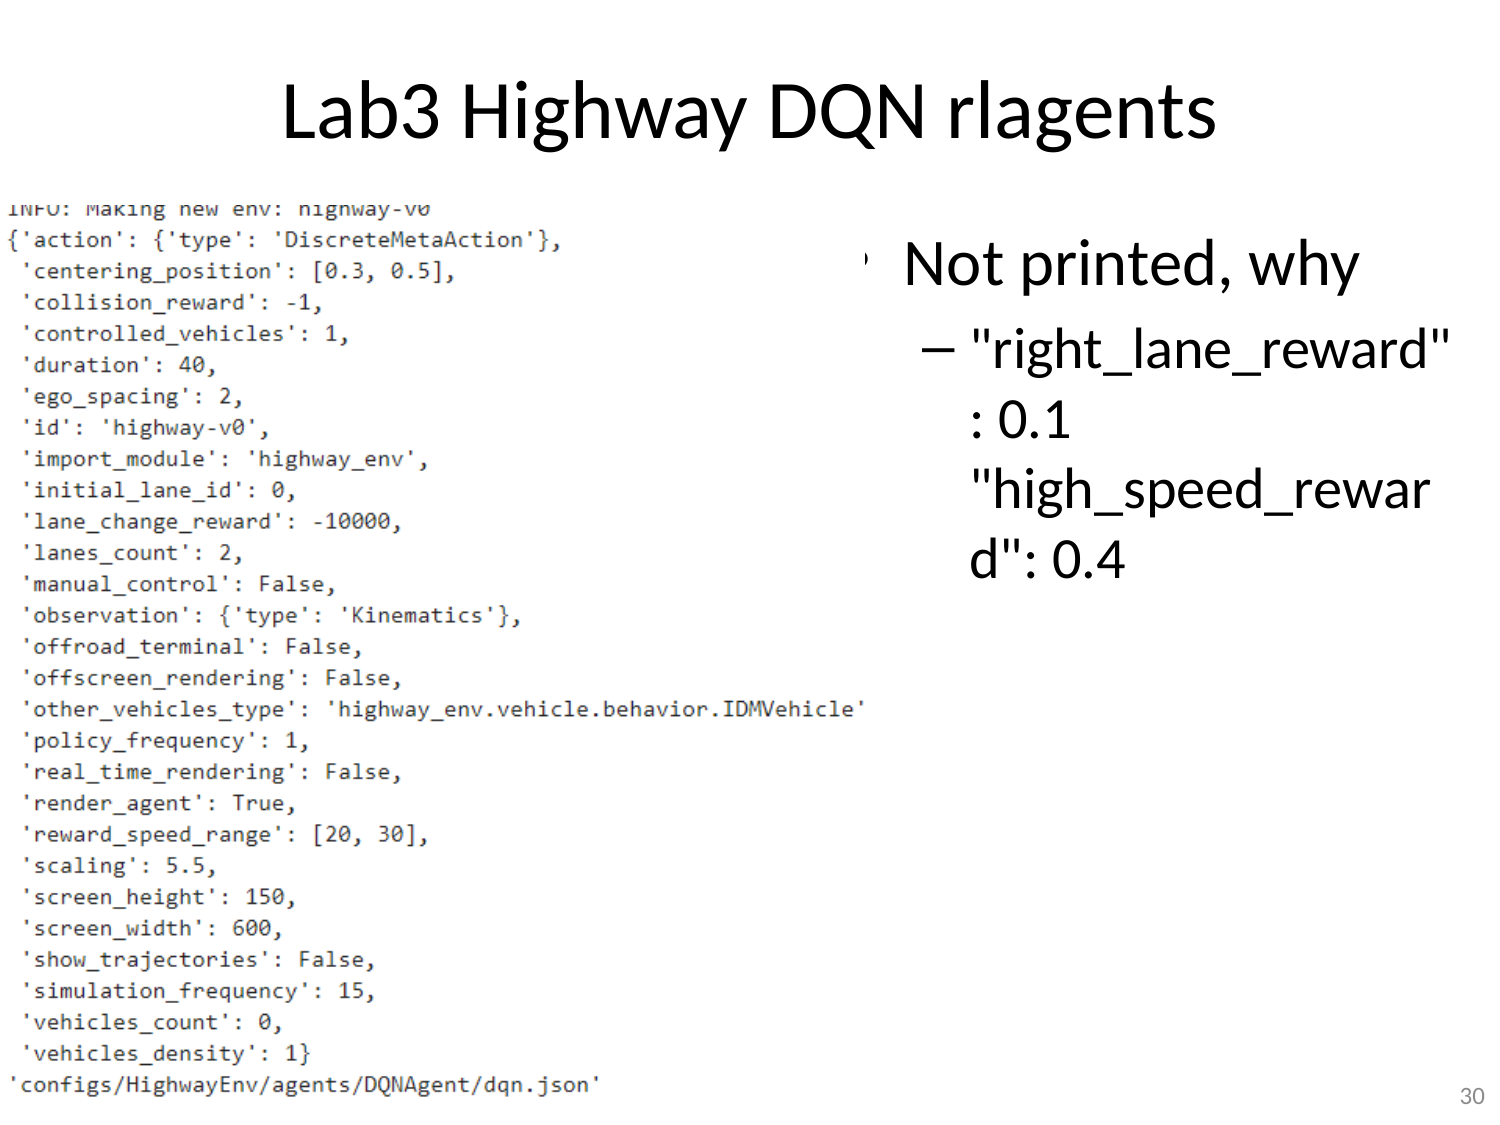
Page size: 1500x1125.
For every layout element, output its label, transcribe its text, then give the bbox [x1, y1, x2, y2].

list Not printed, why "right_lane_reward": 0.1 "high_speed_reward": 0.4 [868, 210, 1475, 1100]
title Lab3 Highway DQN rlagents [24, 11, 1475, 200]
picture [0, 205, 865, 1100]
